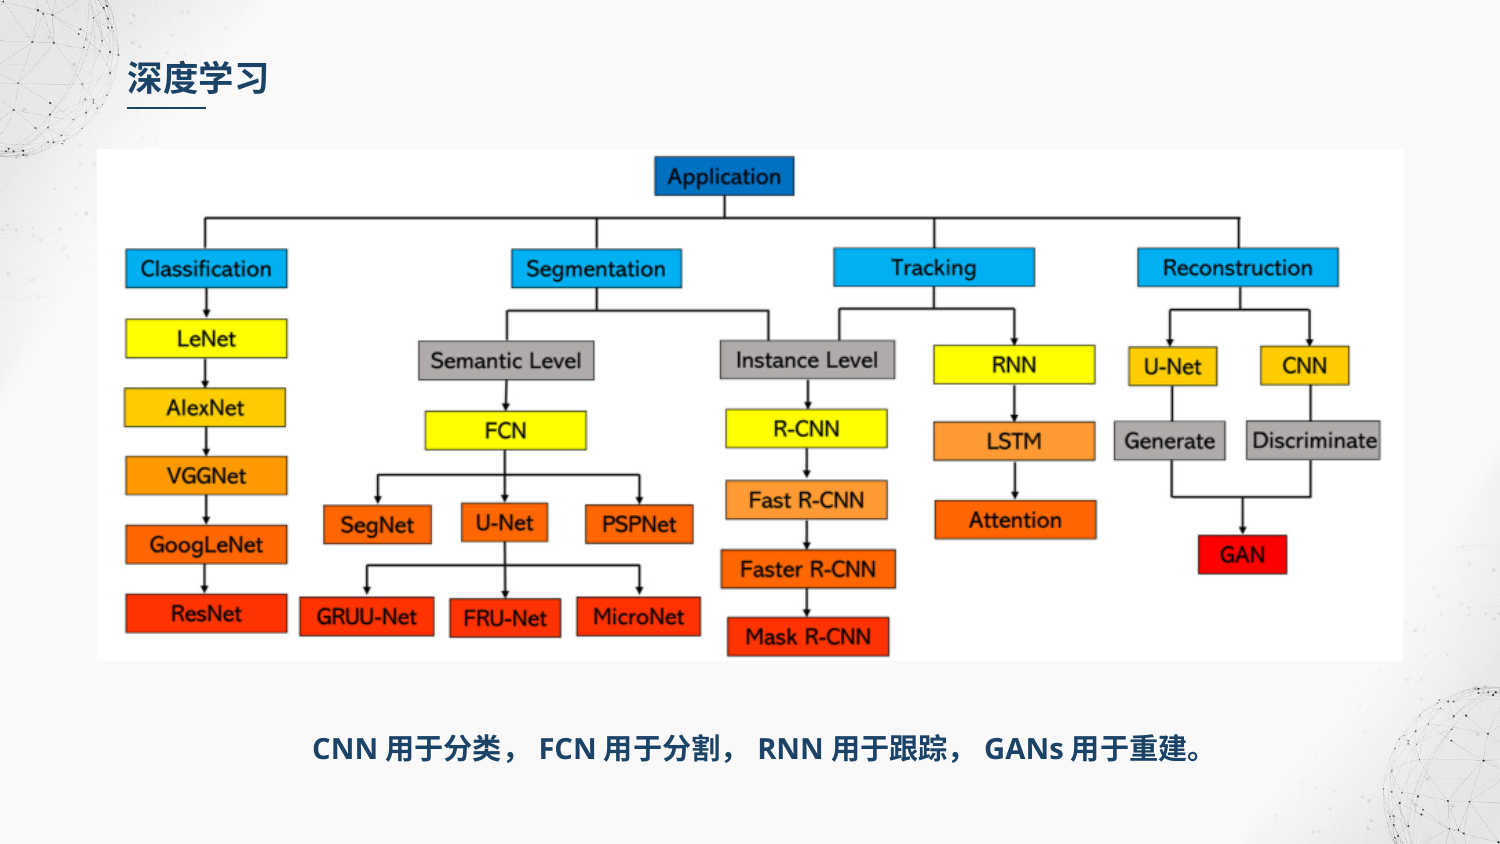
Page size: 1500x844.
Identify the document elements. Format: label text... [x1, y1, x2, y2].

picture [0, 0, 1500, 844]
text_box 深度学习 [116, 50, 488, 105]
text_box CNN用于分类，FCN用于分割，RNN用于跟踪，GANs用于重建。 [297, 730, 1202, 766]
